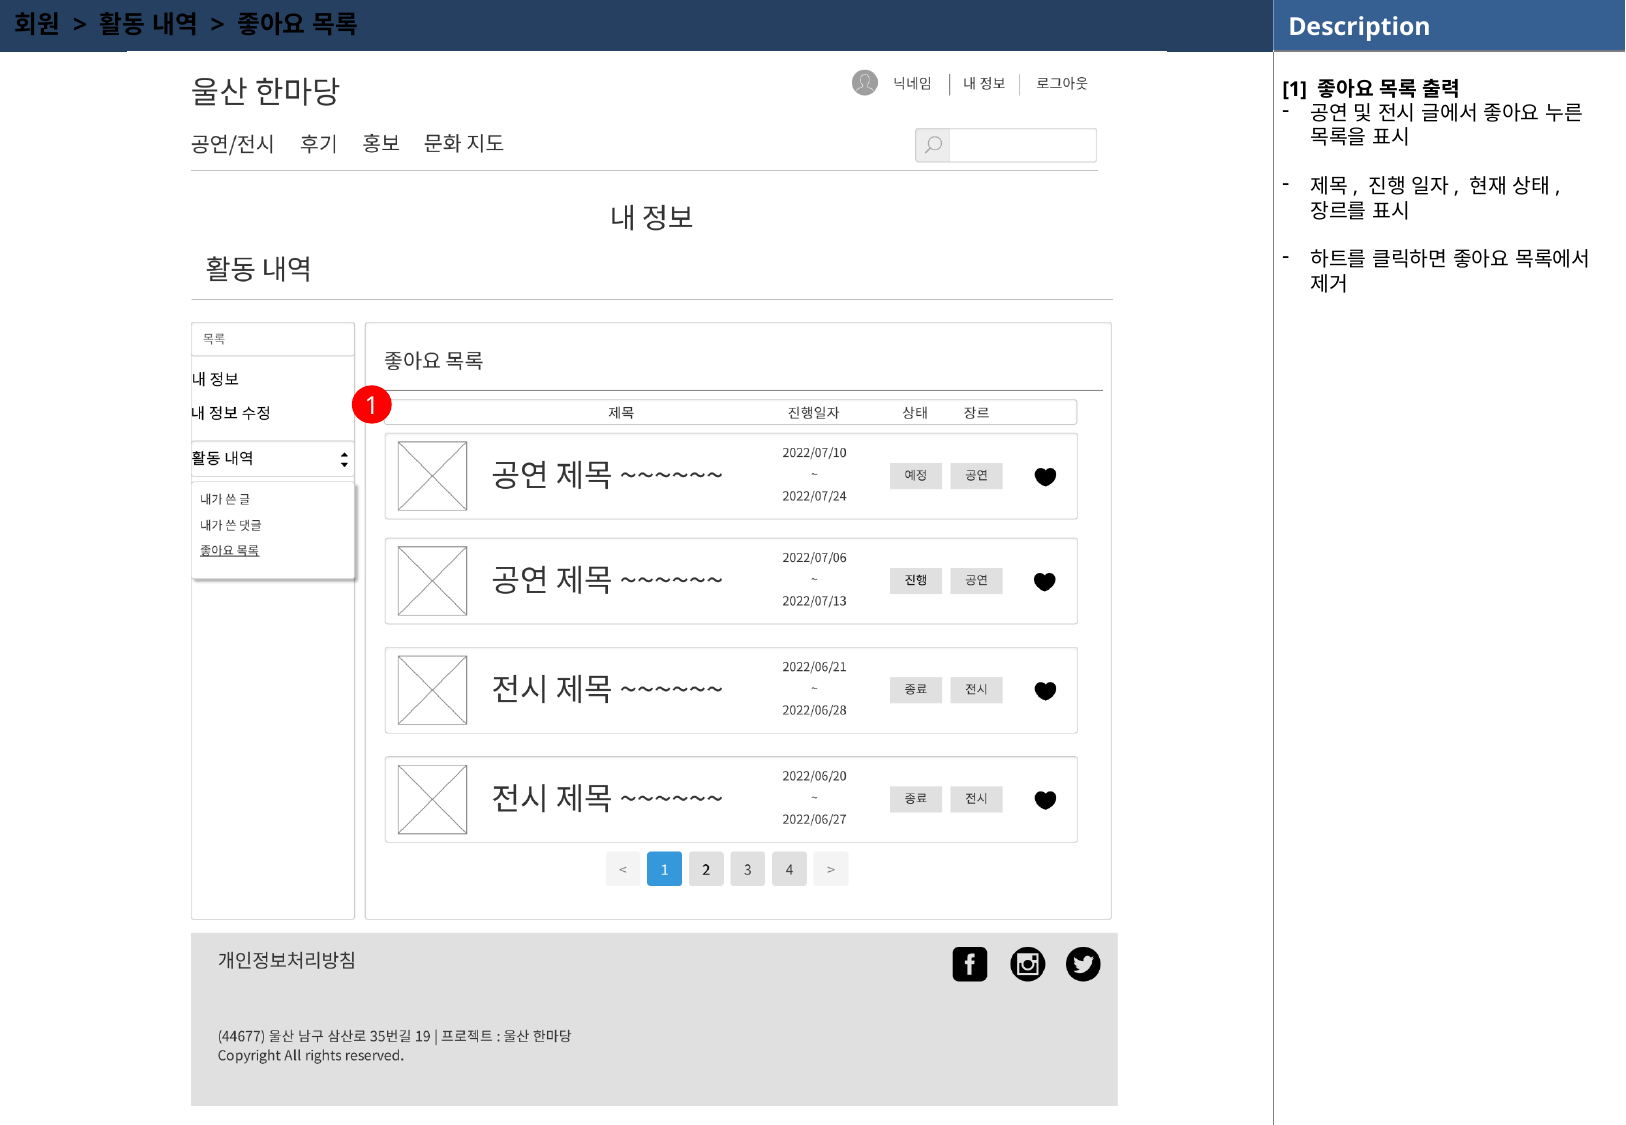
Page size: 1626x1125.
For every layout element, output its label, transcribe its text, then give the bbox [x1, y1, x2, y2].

picture [127, 51, 1167, 1125]
list 회원 > 활동 내역 > 좋아요 목록 [0, 0, 1238, 52]
text_box [1] 좋아요 목록 출력 공연 및 전시 글에서 좋아요 누른 목록을 표시 제목, 진행 일자, 현재 상태, 장르를 표시 하트를 클릭하면 좋아요 목록에서 제거 [1275, 51, 1625, 1125]
